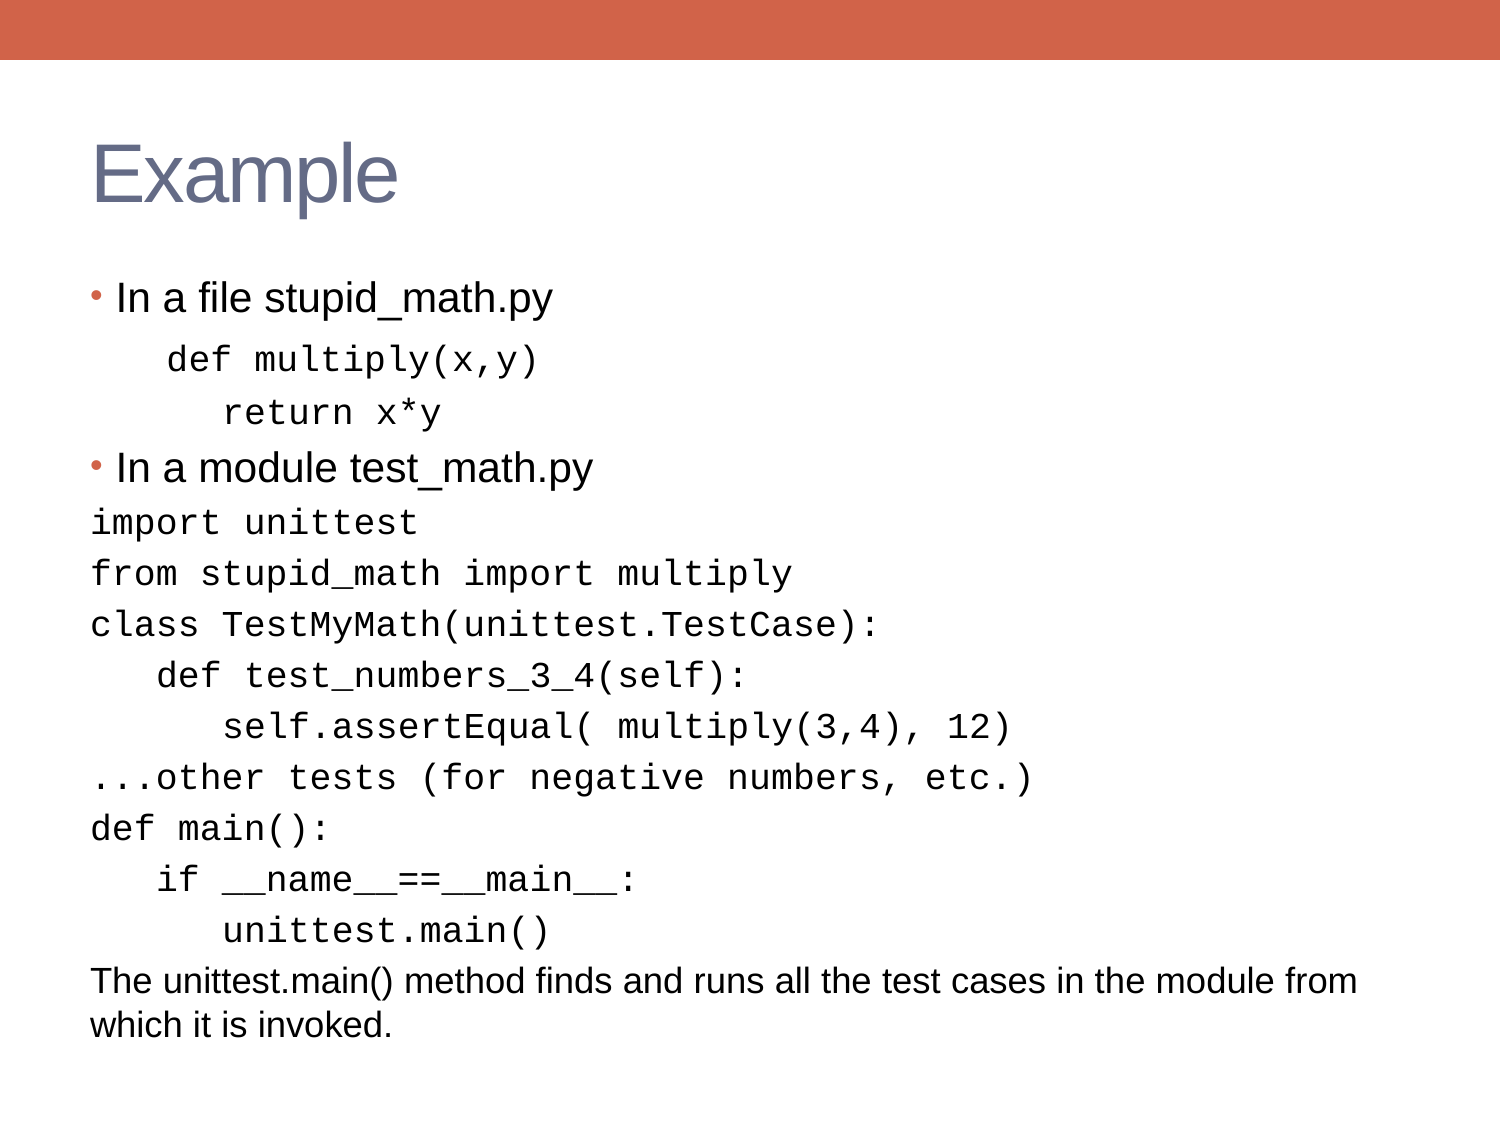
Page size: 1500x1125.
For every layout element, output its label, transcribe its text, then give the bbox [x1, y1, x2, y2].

title Example [75, 87, 1425, 250]
list In a file stupid_math.py def multiply(x,y) return x*y In a module test_math.py import unittest from stupid_math import multiply class TestMyMath(unittest.TestCase): def test_numbers_3_4(self): self.assertEqual( multiply(3,4), 12) ...other tests (for negative numbers, etc.) def main(): if __name__==__main__: unittest.main() The unittest.main() method finds and runs all the test cases in the module from which it is invoked. [75, 262, 1425, 1063]
